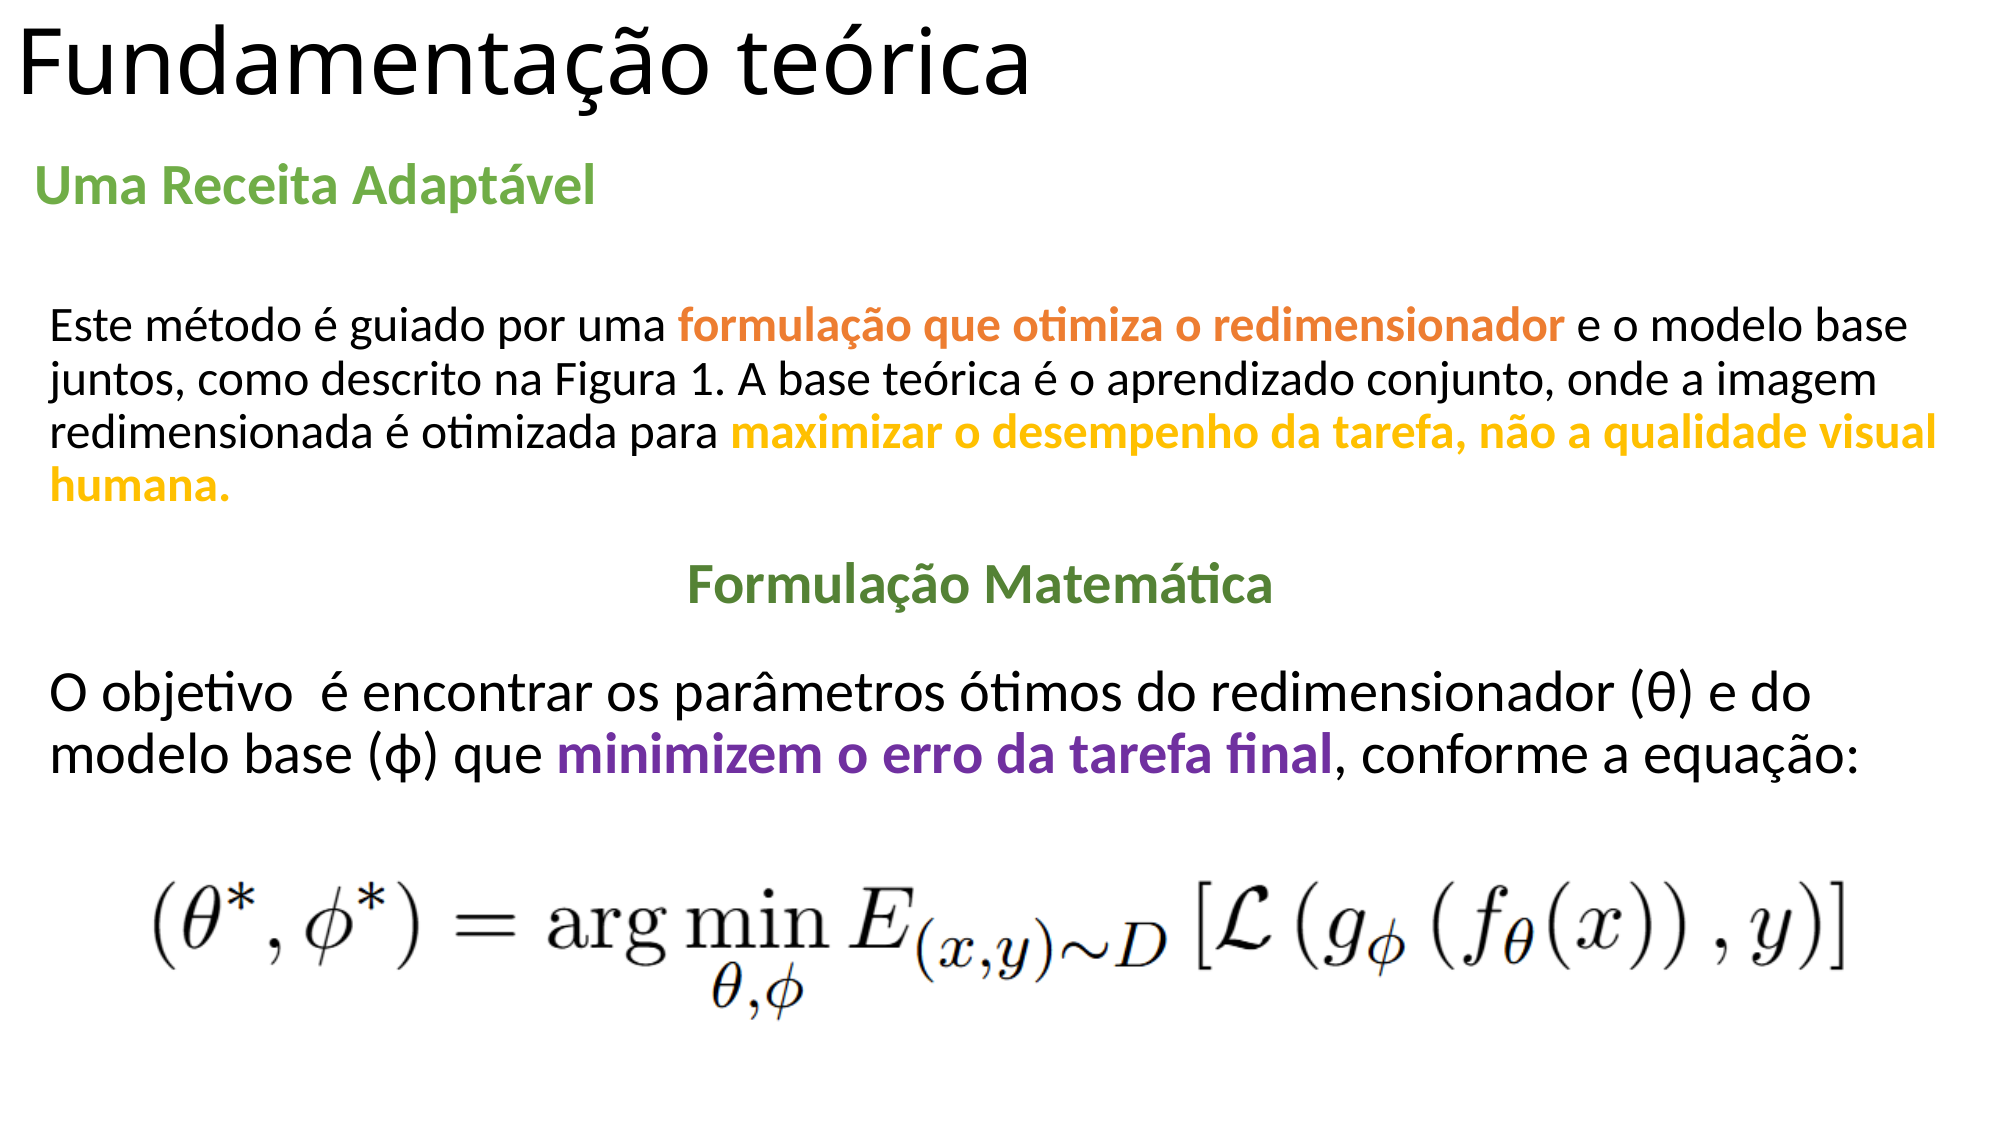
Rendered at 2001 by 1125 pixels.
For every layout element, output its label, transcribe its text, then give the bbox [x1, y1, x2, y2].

text_box Formulação Matemática [672, 546, 1328, 637]
text_box Este método é guiado por uma formulação que otimiza o redimensionador e o modelo base juntos, como descrito na Figura 1. A base teórica é o aprendizado conjunto, onde a imagem redimensionada é otimizada para maximizar o desempenho da tarefa, não a qualidade visual humana. [34, 291, 1966, 521]
list Uma Receita Adaptável [19, 146, 1951, 237]
picture [116, 818, 1883, 1045]
text_box O objetivo é encontrar os parâmetros ótimos do redimensionador (θ) e do modelo base (ϕ) que minimizem o erro da tarefa final, conforme a equação: [34, 653, 1966, 883]
title Fundamentação teórica [0, 0, 1713, 130]
